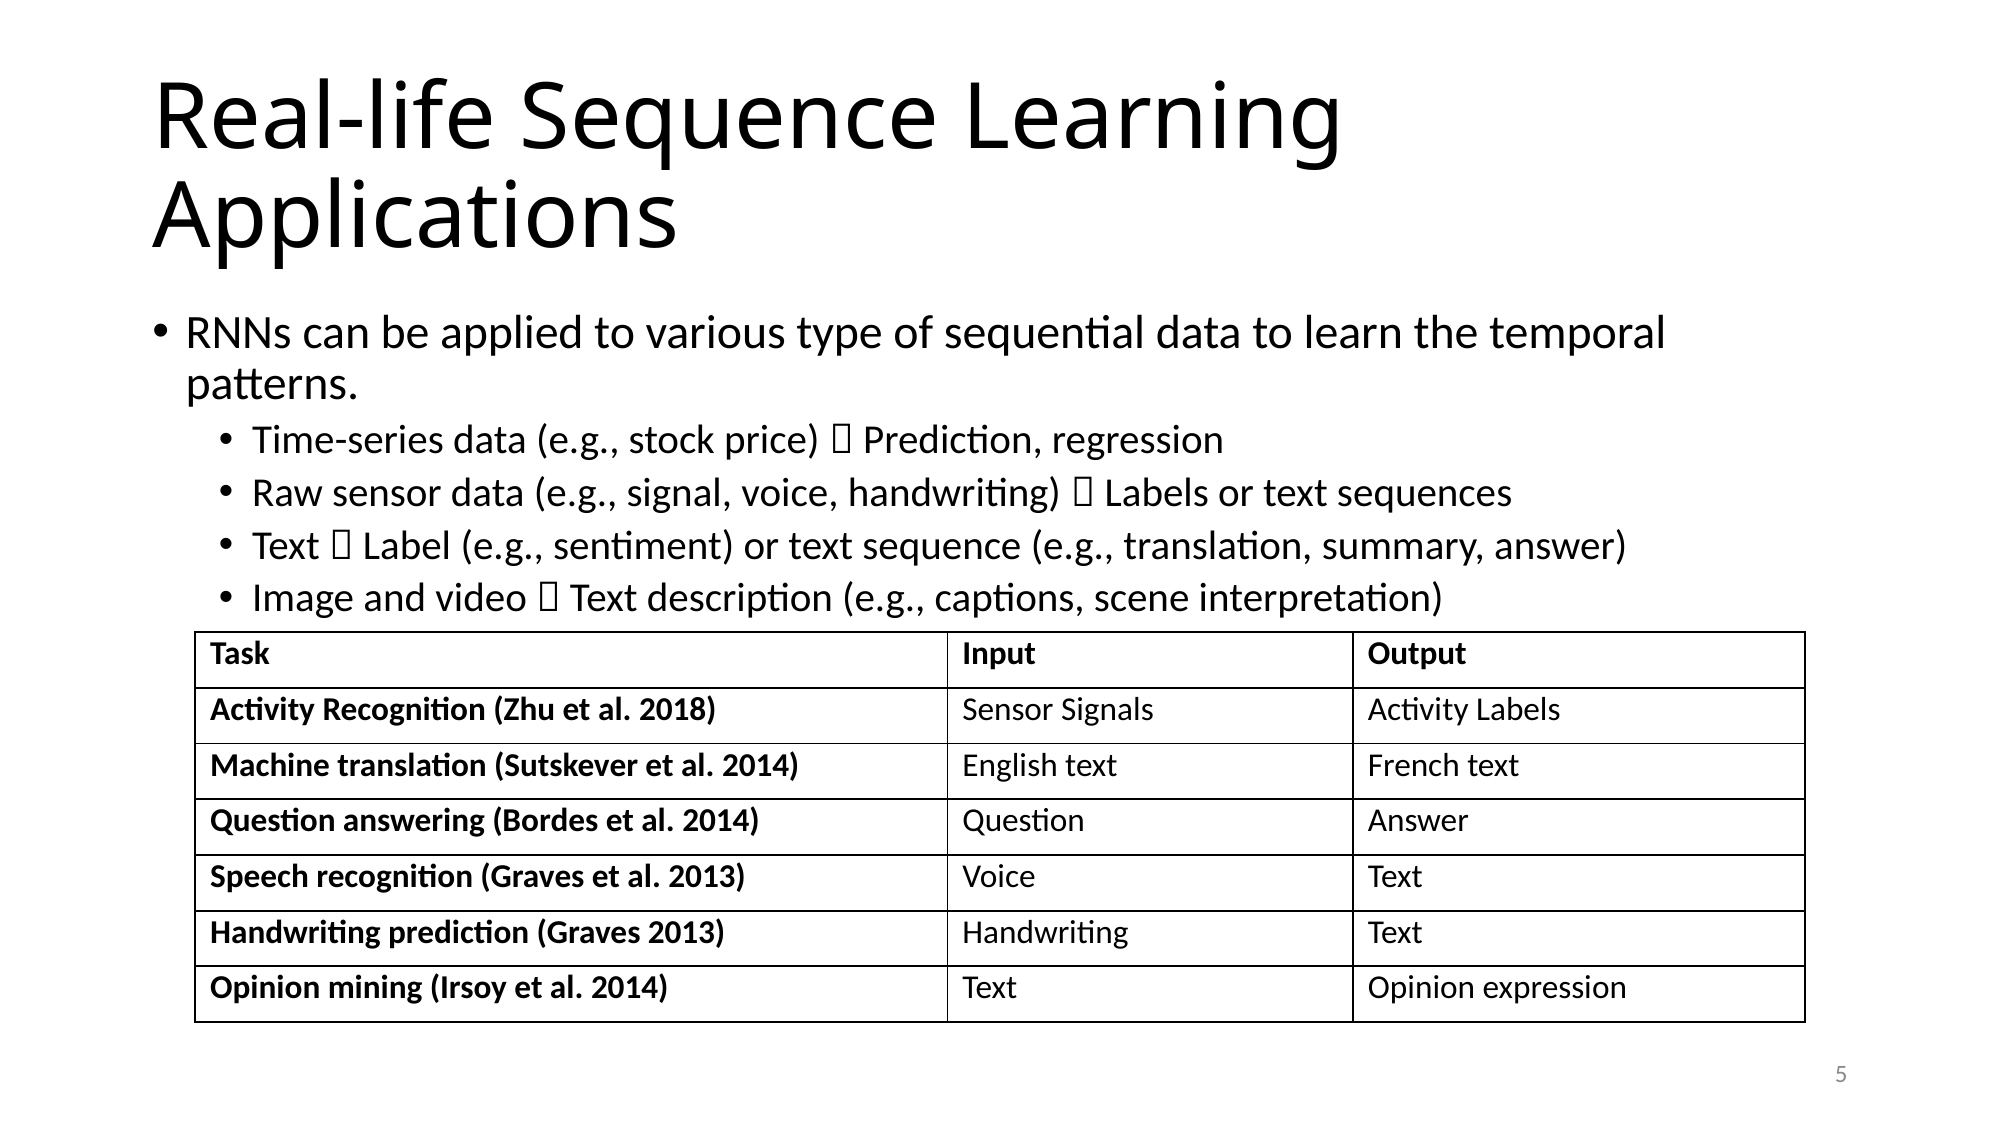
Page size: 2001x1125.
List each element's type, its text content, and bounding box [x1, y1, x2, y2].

table_cell Handwriting [948, 912, 1352, 965]
table_cell Speech recognition (Graves et al. 2013) [196, 856, 947, 910]
table_cell Answer [1354, 800, 1804, 854]
table_cell Text [1354, 856, 1804, 910]
table_cell Question [948, 800, 1352, 854]
list RNNs can be applied to various type of sequential data to learn the temporal patterns. Time-series data (e.g., stock price)  Prediction, regression Raw sensor data (e.g., signal, voice, handwriting)  Labels or text sequences Text  Label (e.g., sentiment) or text sequence (e.g., translation, summary, answer) Image and video  Text description (e.g., captions, scene interpretation) [137, 299, 1863, 629]
table_header Task [196, 633, 947, 687]
title Real-life Sequence Learning Applications [137, 59, 1863, 278]
table_cell Handwriting prediction (Graves 2013) [196, 912, 947, 965]
table_header Input [948, 633, 1352, 687]
table_cell Sensor Signals [948, 689, 1352, 743]
table_cell Question answering (Bordes et al. 2014) [196, 800, 947, 854]
table_cell Opinion mining (Irsoy et al. 2014) [196, 967, 947, 1021]
table_cell Activity Recognition (Zhu et al. 2018) [196, 689, 947, 743]
table_cell English text [948, 744, 1352, 798]
table_cell Text [948, 967, 1352, 1021]
table_header Output [1354, 633, 1804, 687]
table_cell Activity Labels [1354, 689, 1804, 743]
slide_number 5 [1412, 1042, 1863, 1103]
table_cell Opinion expression [1354, 967, 1804, 1021]
table_cell Machine translation (Sutskever et al. 2014) [196, 744, 947, 798]
table_cell French text [1354, 744, 1804, 798]
table_cell Text [1354, 912, 1804, 965]
table_cell Voice [948, 856, 1352, 910]
